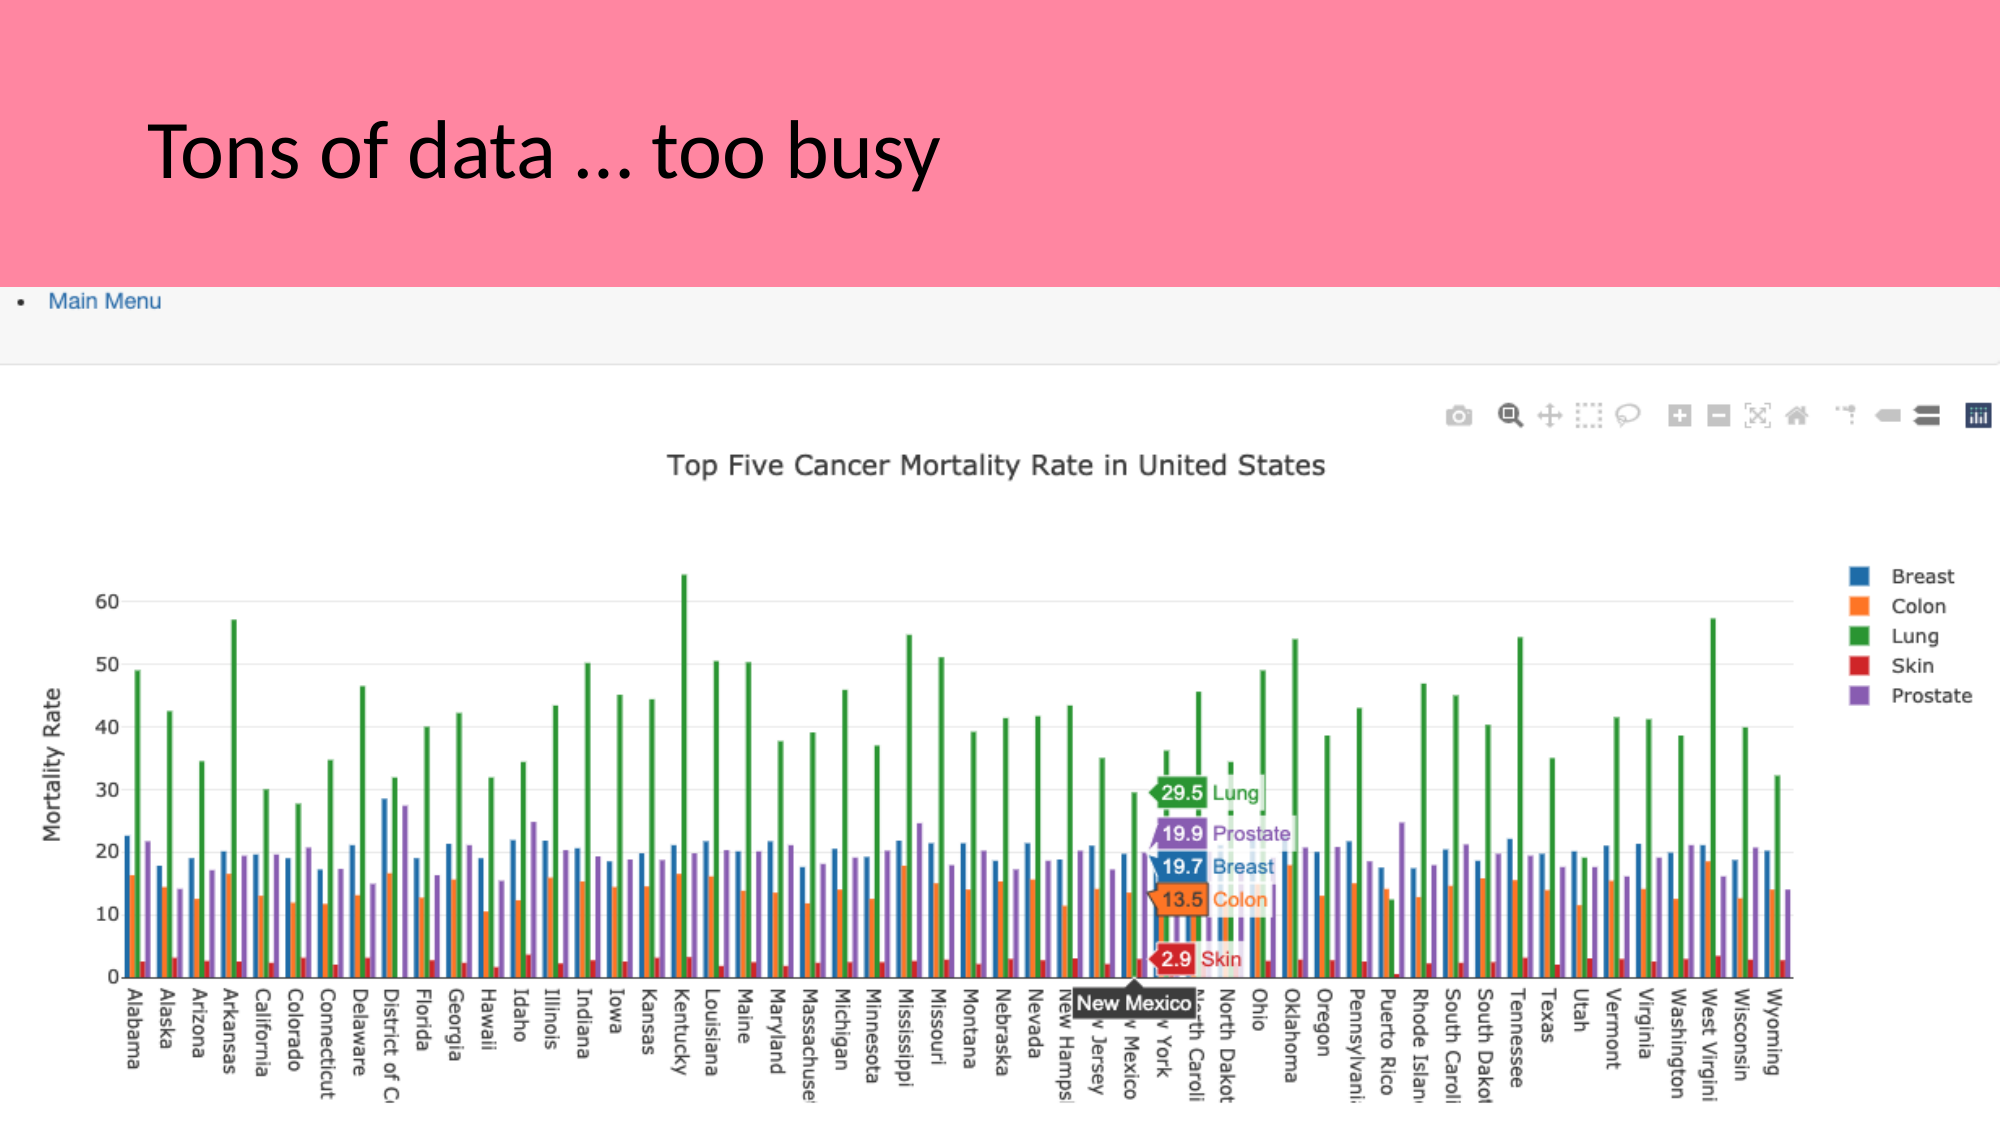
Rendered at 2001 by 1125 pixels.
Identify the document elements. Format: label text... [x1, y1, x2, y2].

picture [0, 287, 2000, 1125]
text_box Tons of data … too busy [132, 87, 958, 203]
